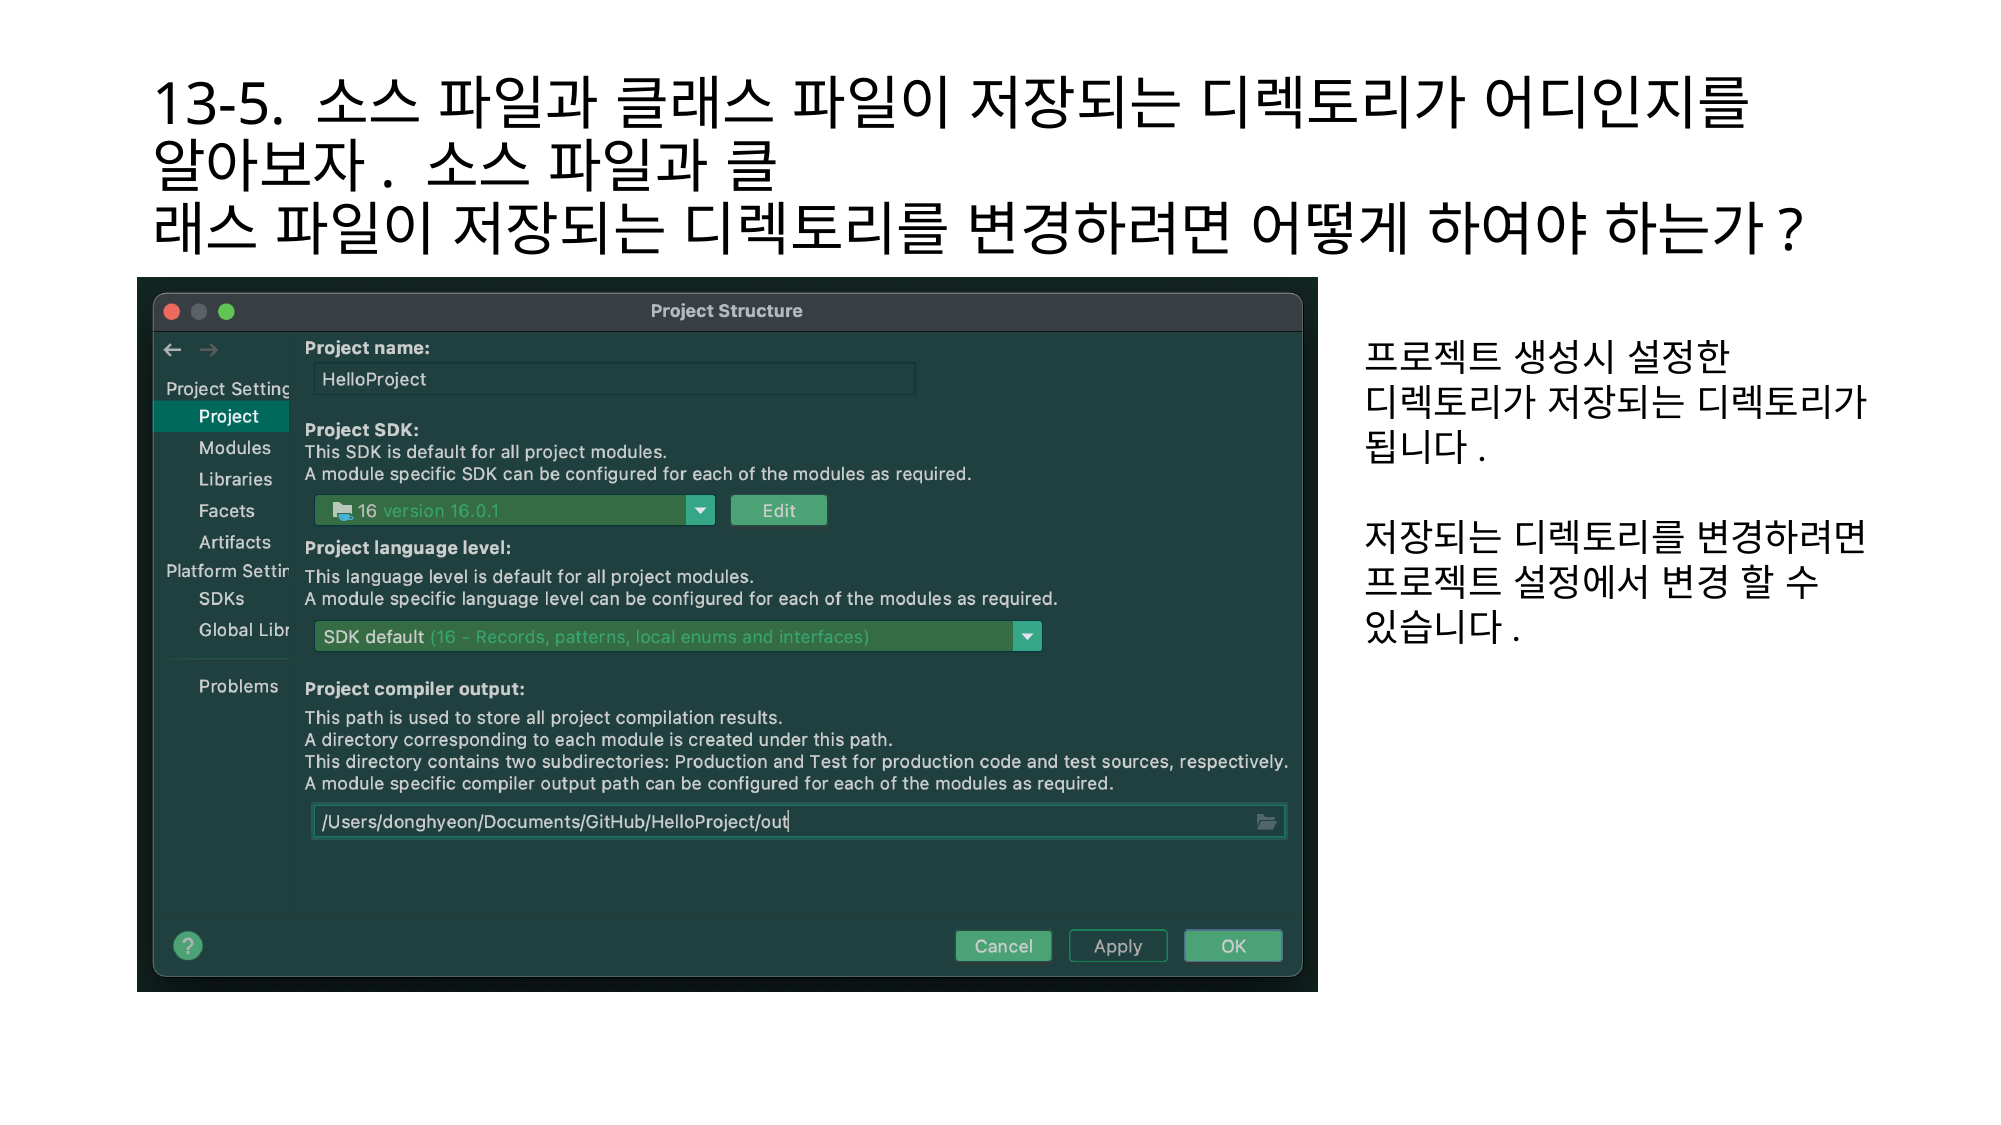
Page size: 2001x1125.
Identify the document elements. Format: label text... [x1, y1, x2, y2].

title 13-5. 소스 파일과 클래스 파일이 저장되는 디렉토리가 어디인지를 알아보자. 소스 파일과 클 래스 파일이 저장되는 디렉토리를 변경하려면 어떻게 하여야 하는가? [137, 59, 1863, 278]
text_box 프로젝트 생성시 설정한 디렉토리가 저장되는 디렉토리가 됩니다. 저장되는 디렉토리를 변경하려면 프로젝트 설정에서 변경 할 수 있습니다. [1350, 326, 1923, 657]
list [137, 277, 1318, 992]
